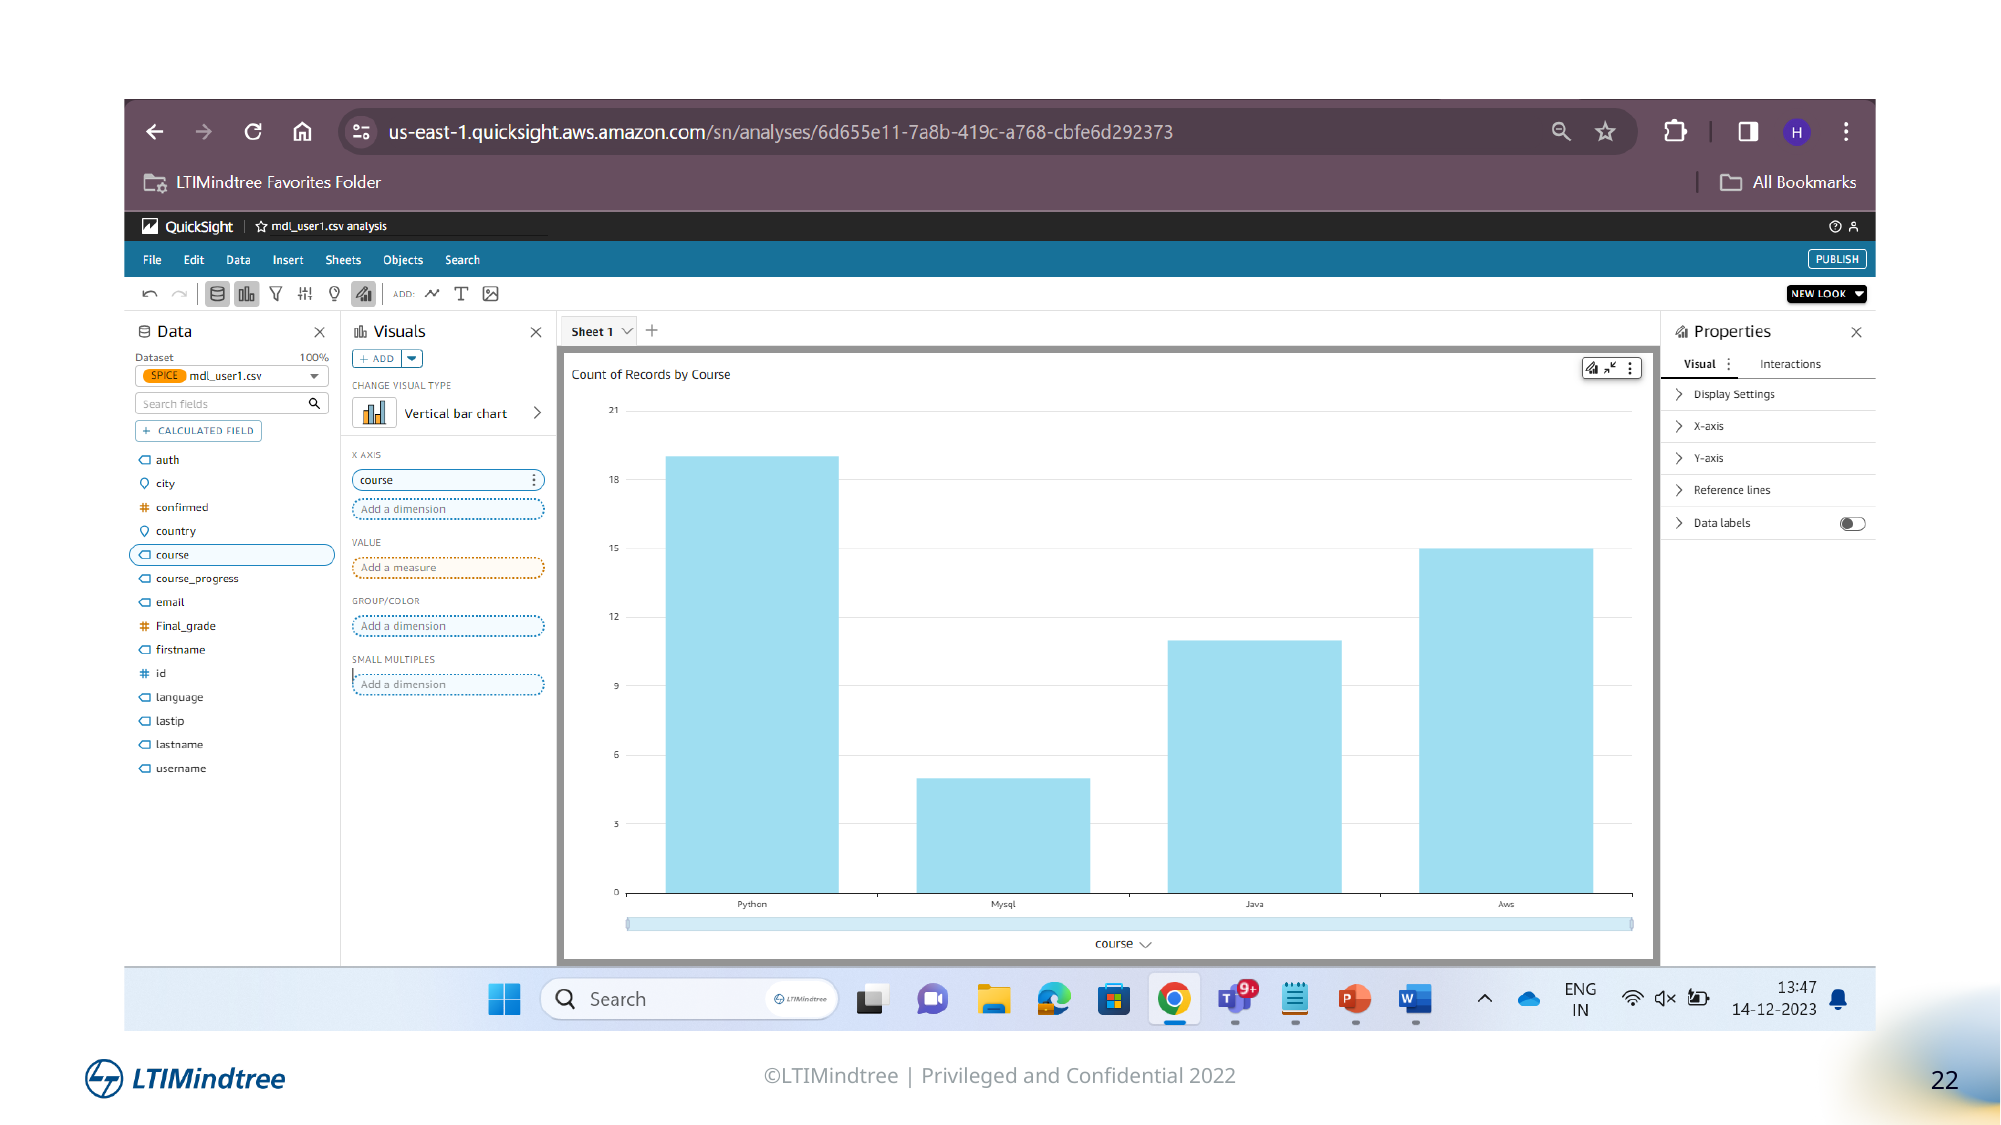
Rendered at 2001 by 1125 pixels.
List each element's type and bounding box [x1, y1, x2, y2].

list [124, 99, 1876, 1031]
picture [1774, 966, 2001, 1125]
